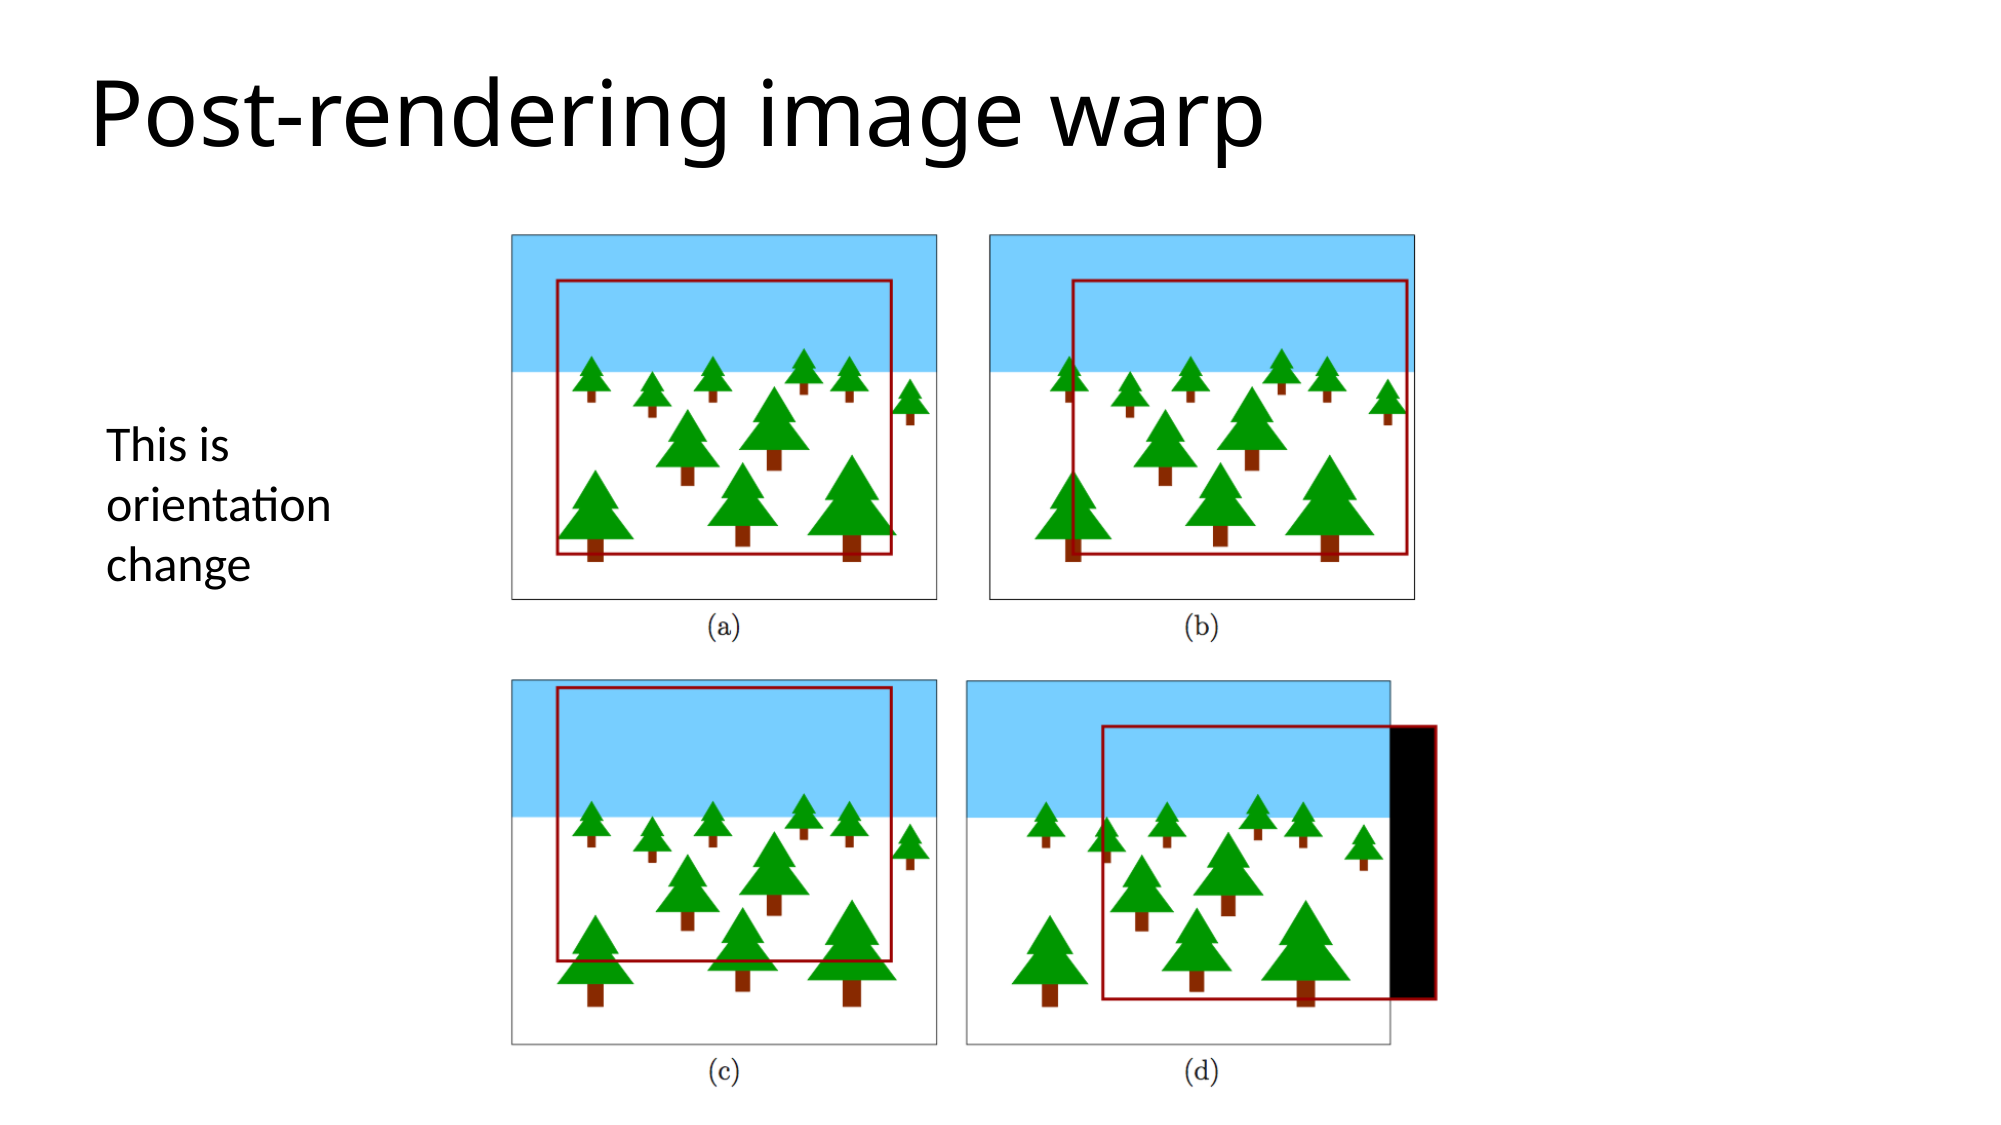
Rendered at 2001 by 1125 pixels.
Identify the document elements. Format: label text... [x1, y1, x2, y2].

title Post-rendering image warp [68, 47, 1932, 173]
picture [496, 222, 1450, 1096]
text_box This is orientation change [86, 391, 422, 929]
